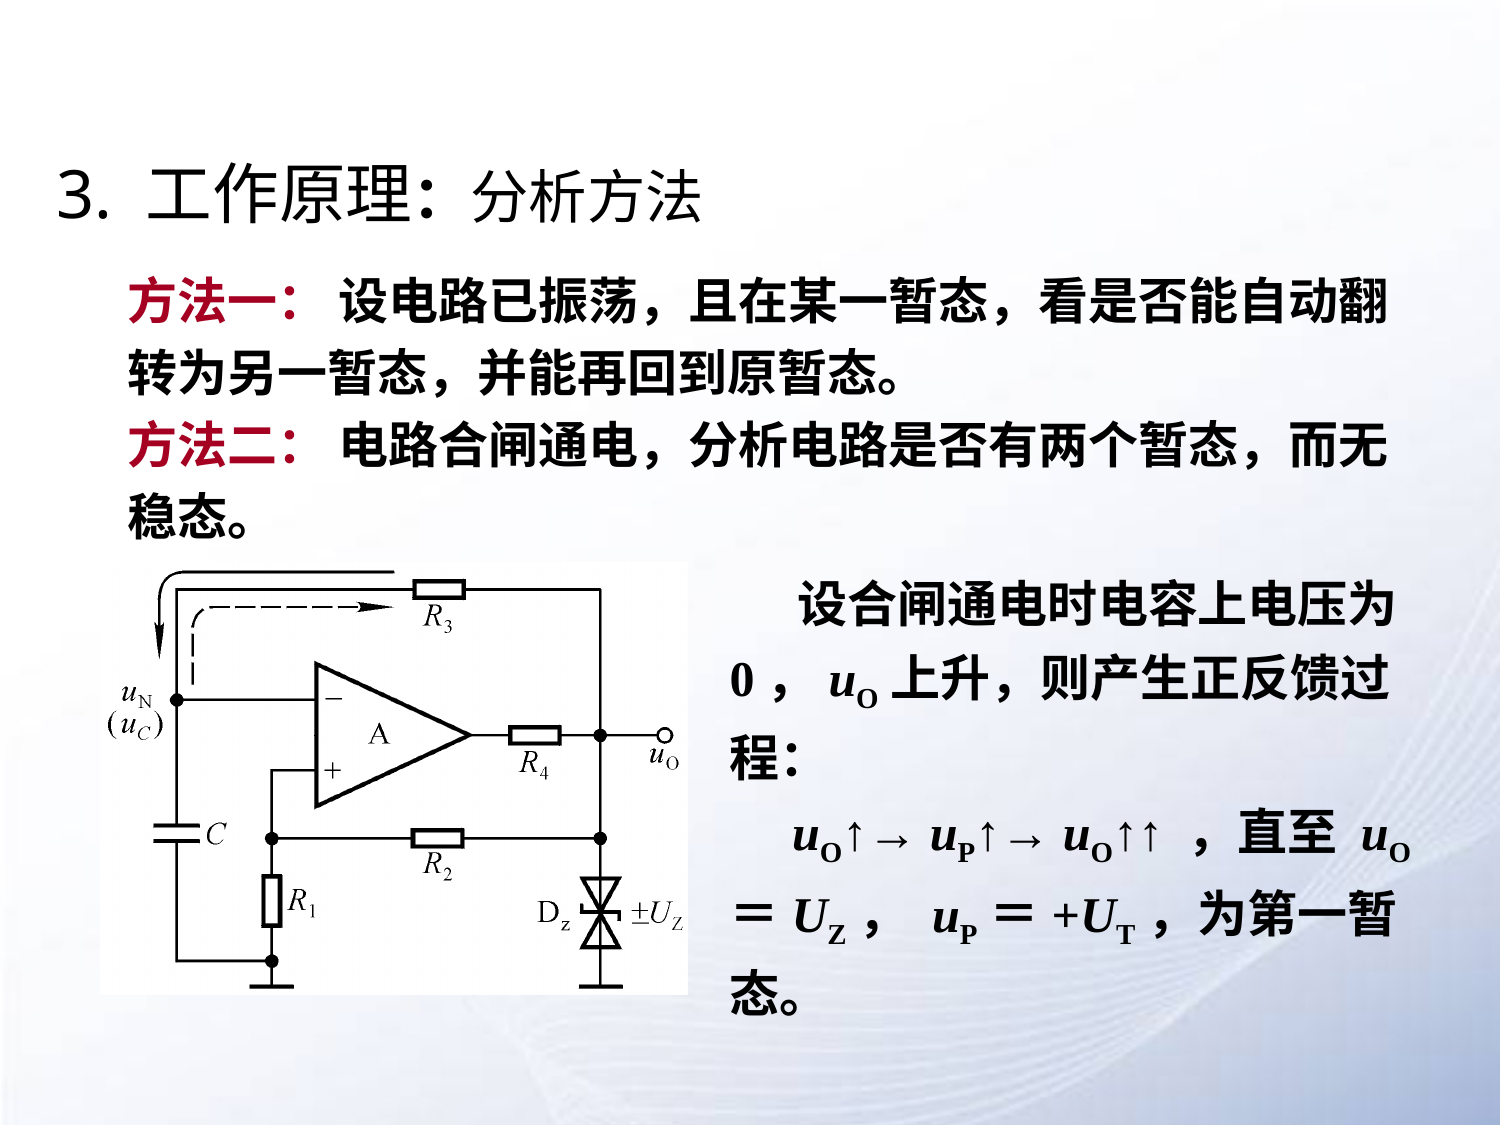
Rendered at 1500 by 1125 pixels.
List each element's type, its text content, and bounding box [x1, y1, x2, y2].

title 3. 工作原理：分析方法 [40, 160, 1379, 224]
text_box 方法一： 设电路已振荡，且在某一暂态，看是否能自动翻转为另一暂态，并能再回到原暂态。 方法二： 电路合闸通电，分析电路是否有两个暂态，而无稳态。 [112, 249, 1426, 553]
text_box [99, 562, 688, 995]
text_box 设合闸通电时电容上电压为0，uO上升，则产生正反馈过程： uO↑→ uP↑→ uO↑↑ ，直至 uO＝UZ， uP＝+UT，为第一暂态。 [714, 553, 1448, 1030]
picture [0, 0, 1500, 1125]
